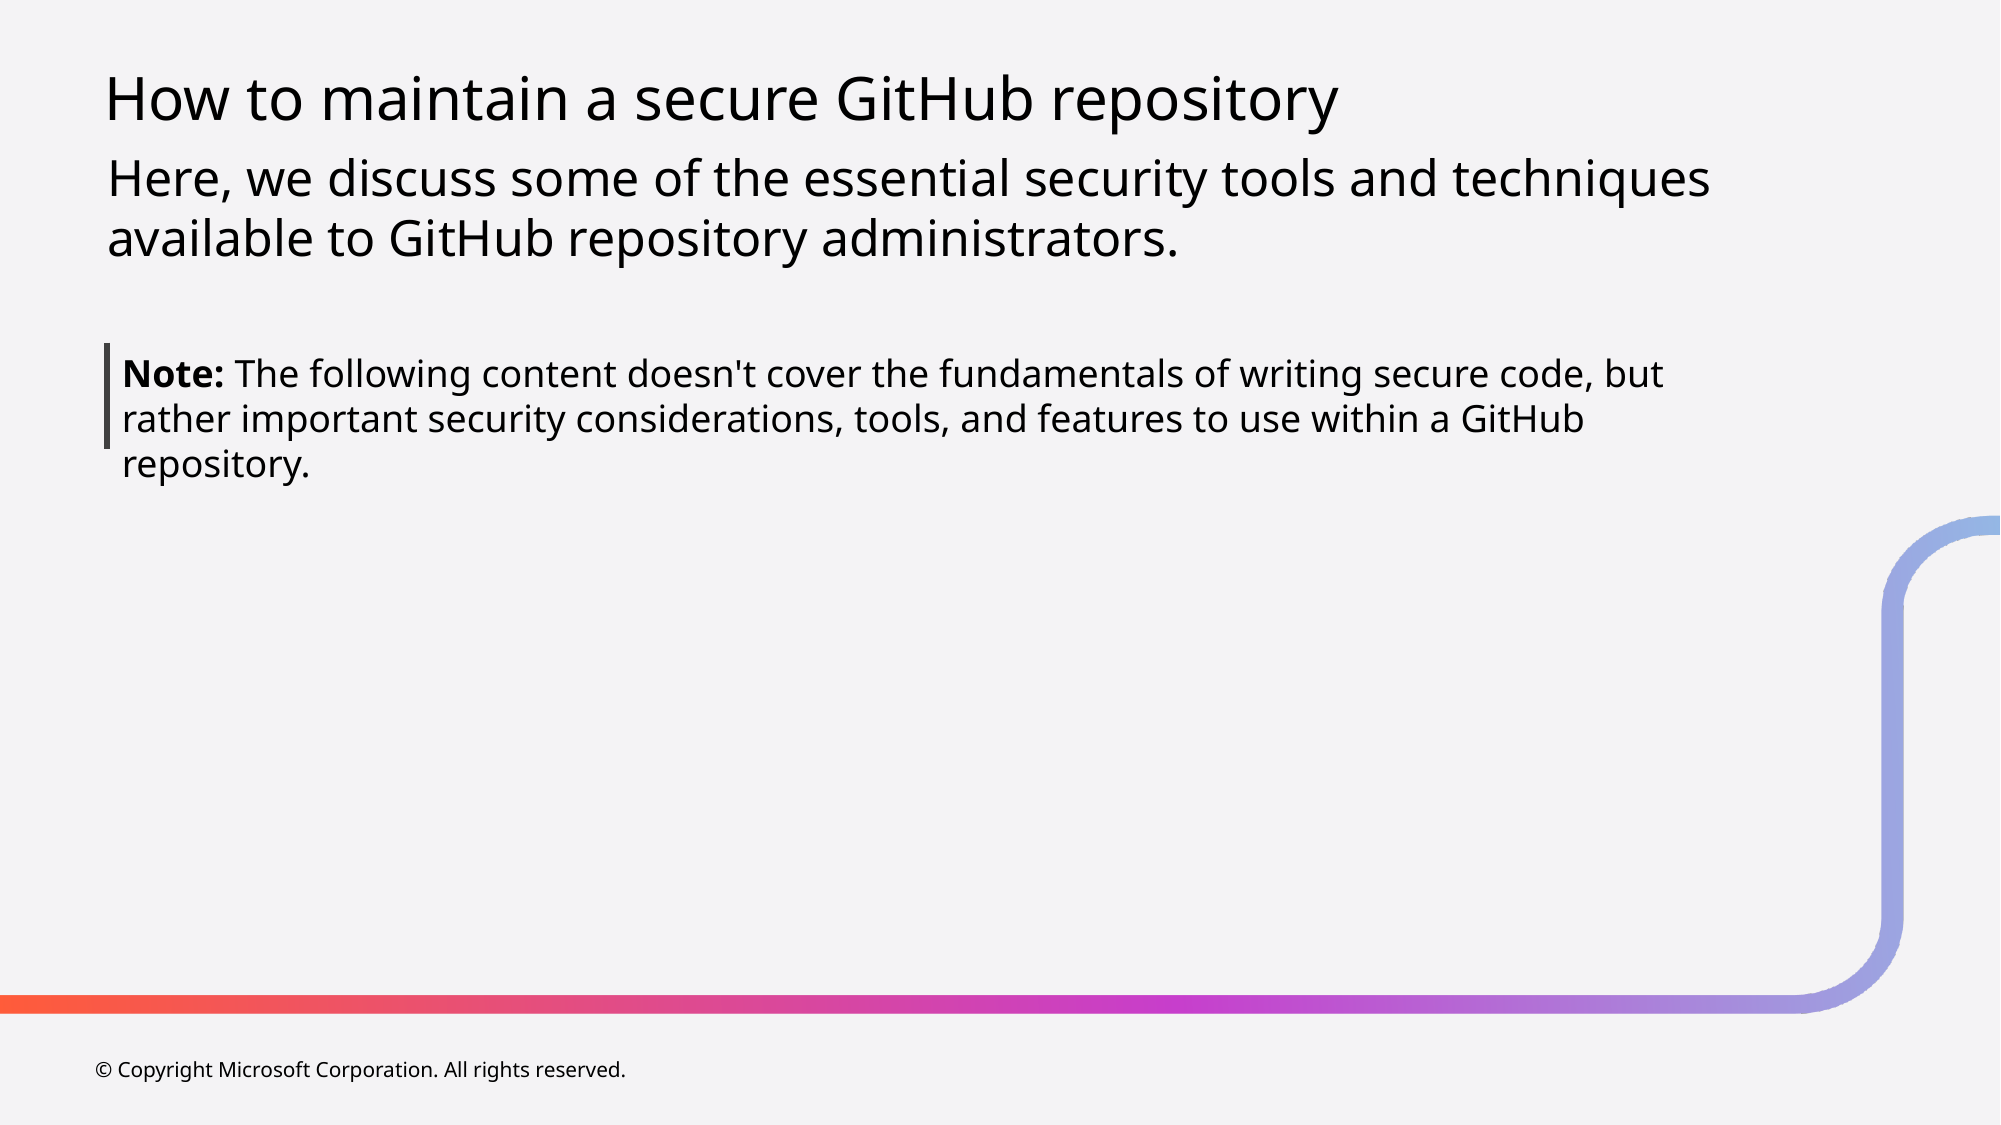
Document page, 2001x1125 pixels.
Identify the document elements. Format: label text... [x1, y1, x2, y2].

text_box Note: The following content doesn't cover the fundamentals of writing secure code, but rather important security considerations, tools, and features to use within a GitHub repository. [107, 342, 1725, 493]
title How to maintain a secure GitHub repository [89, 60, 1434, 142]
footer © Copyright Microsoft Corporation. All rights reserved. [95, 1053, 776, 1086]
text_box Here, we discuss some of the essential security tools and techniques available to GitHub repository administrators. [107, 201, 1811, 283]
picture [0, 515, 2000, 1014]
